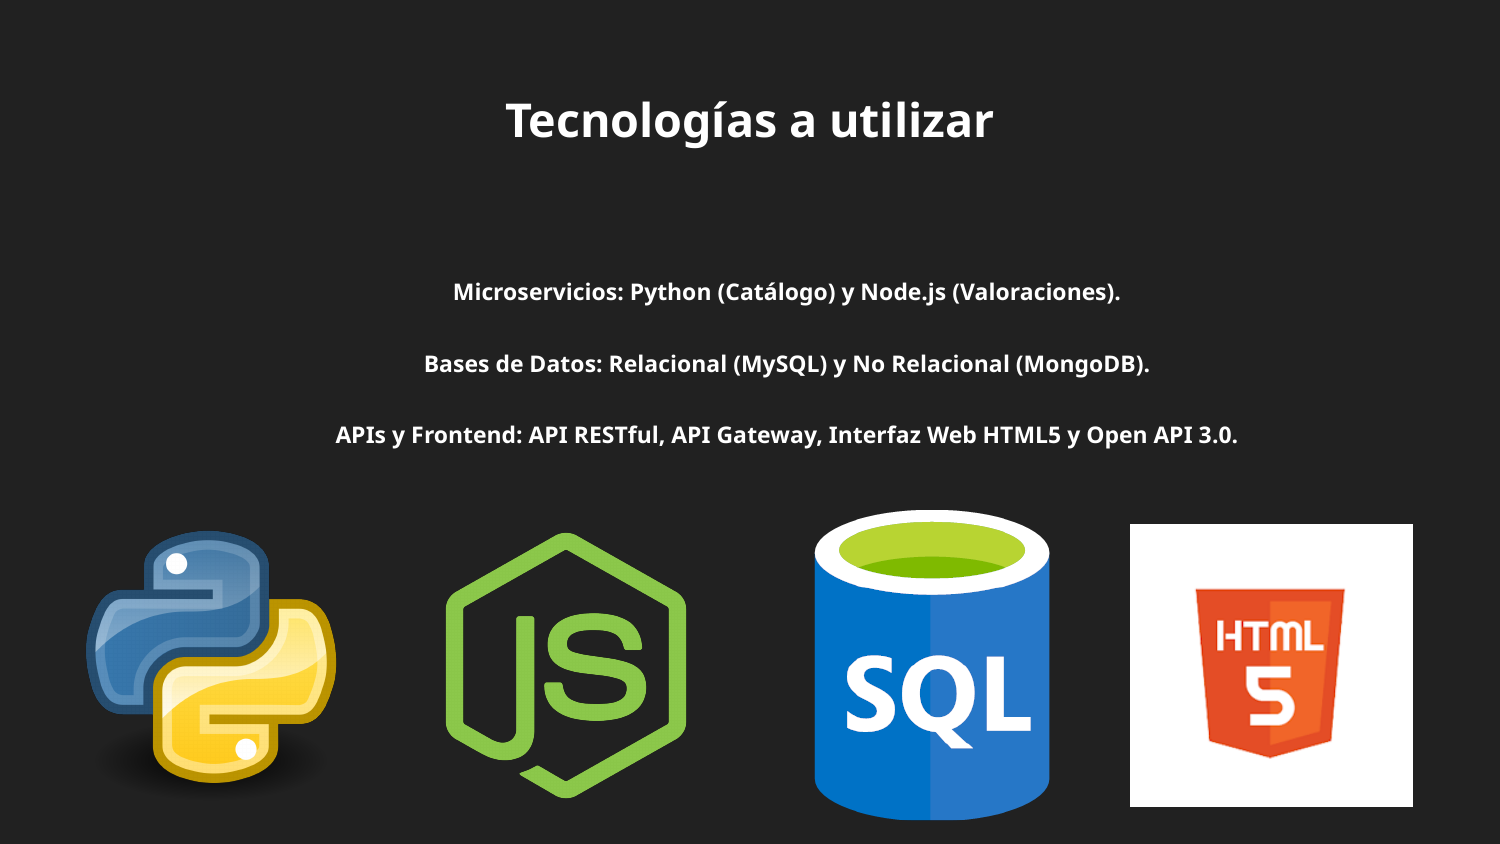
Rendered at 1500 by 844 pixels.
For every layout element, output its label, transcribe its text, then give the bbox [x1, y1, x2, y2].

list Microservicios: Python (Catálogo) y Node.js (Valoraciones). Bases de Datos: Relacional (MySQL) y No Relacional (MongoDB). APIs y Frontend: API RESTful, API Gateway, Interfaz Web HTML5 y Open API 3.0. [0, 189, 1500, 750]
picture [444, 509, 1413, 821]
picture [69, 523, 353, 807]
title Tecnologías a utilizar [0, 72, 1500, 167]
